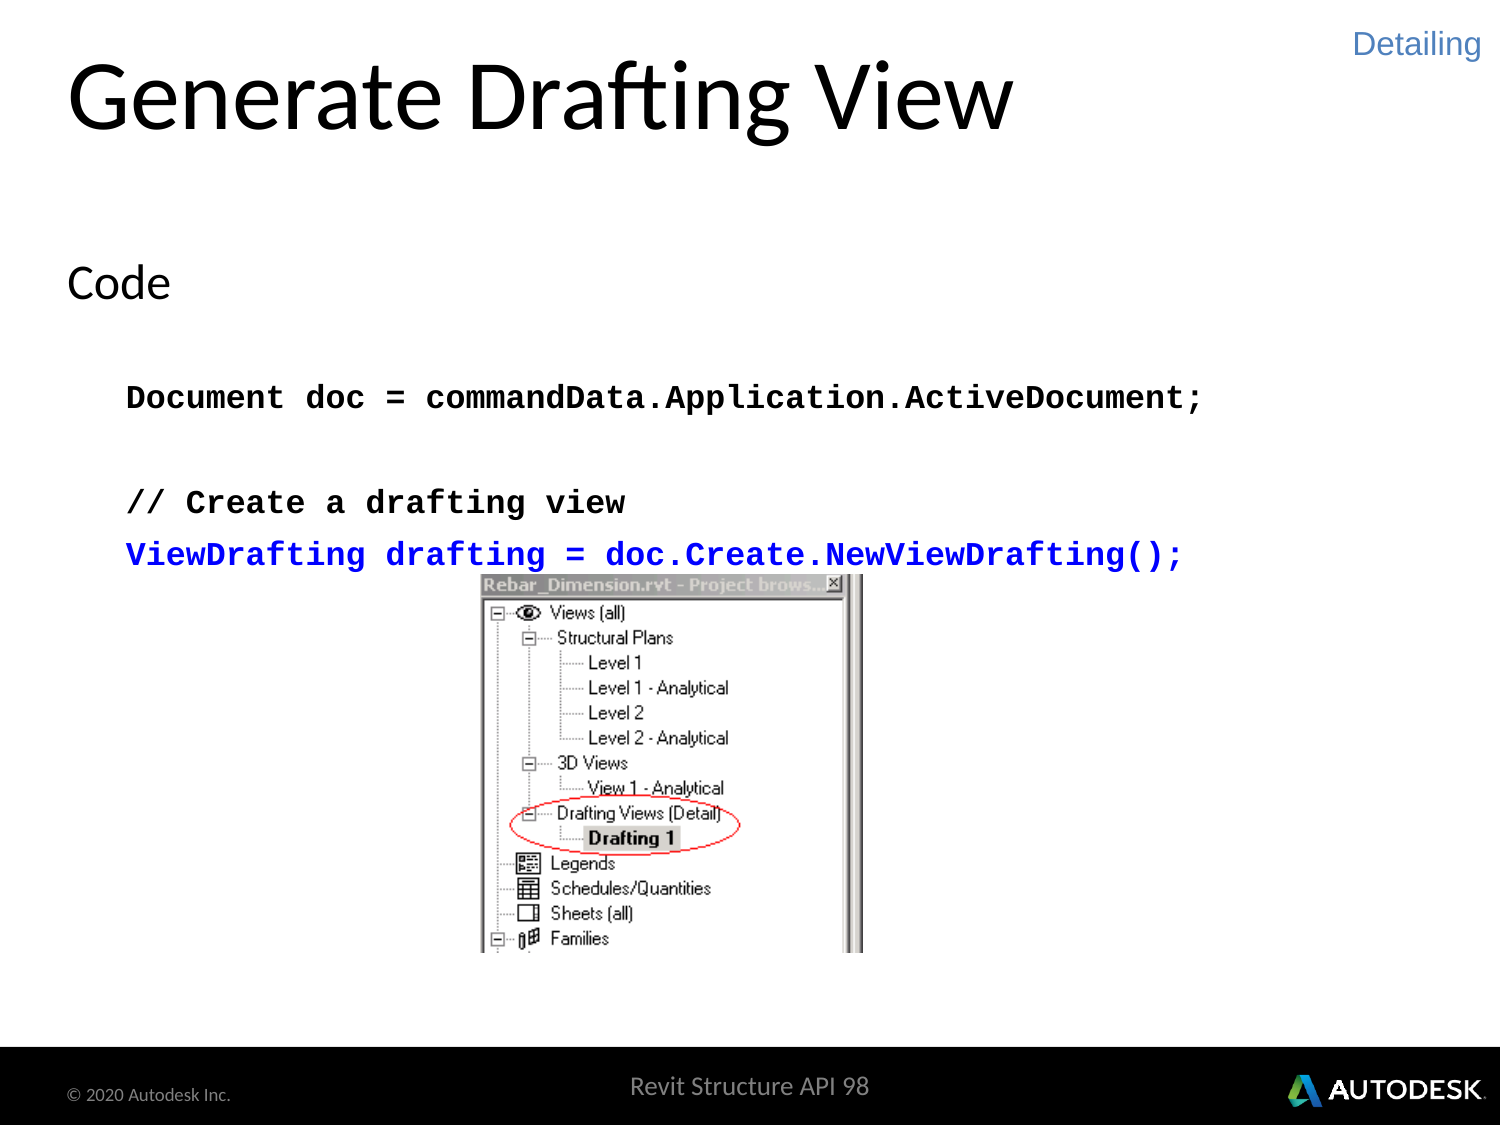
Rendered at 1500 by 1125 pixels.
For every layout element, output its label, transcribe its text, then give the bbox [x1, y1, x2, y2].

picture [480, 573, 863, 954]
title Generate Drafting View [52, 22, 1500, 210]
text_box Detailing [1151, 22, 1483, 63]
picture [0, 1046, 1500, 1125]
list Code Document doc = commandData.Application.ActiveDocument; // Create a drafting view ViewDrafting drafting = doc.Create.NewViewDrafting(); [52, 242, 1500, 551]
